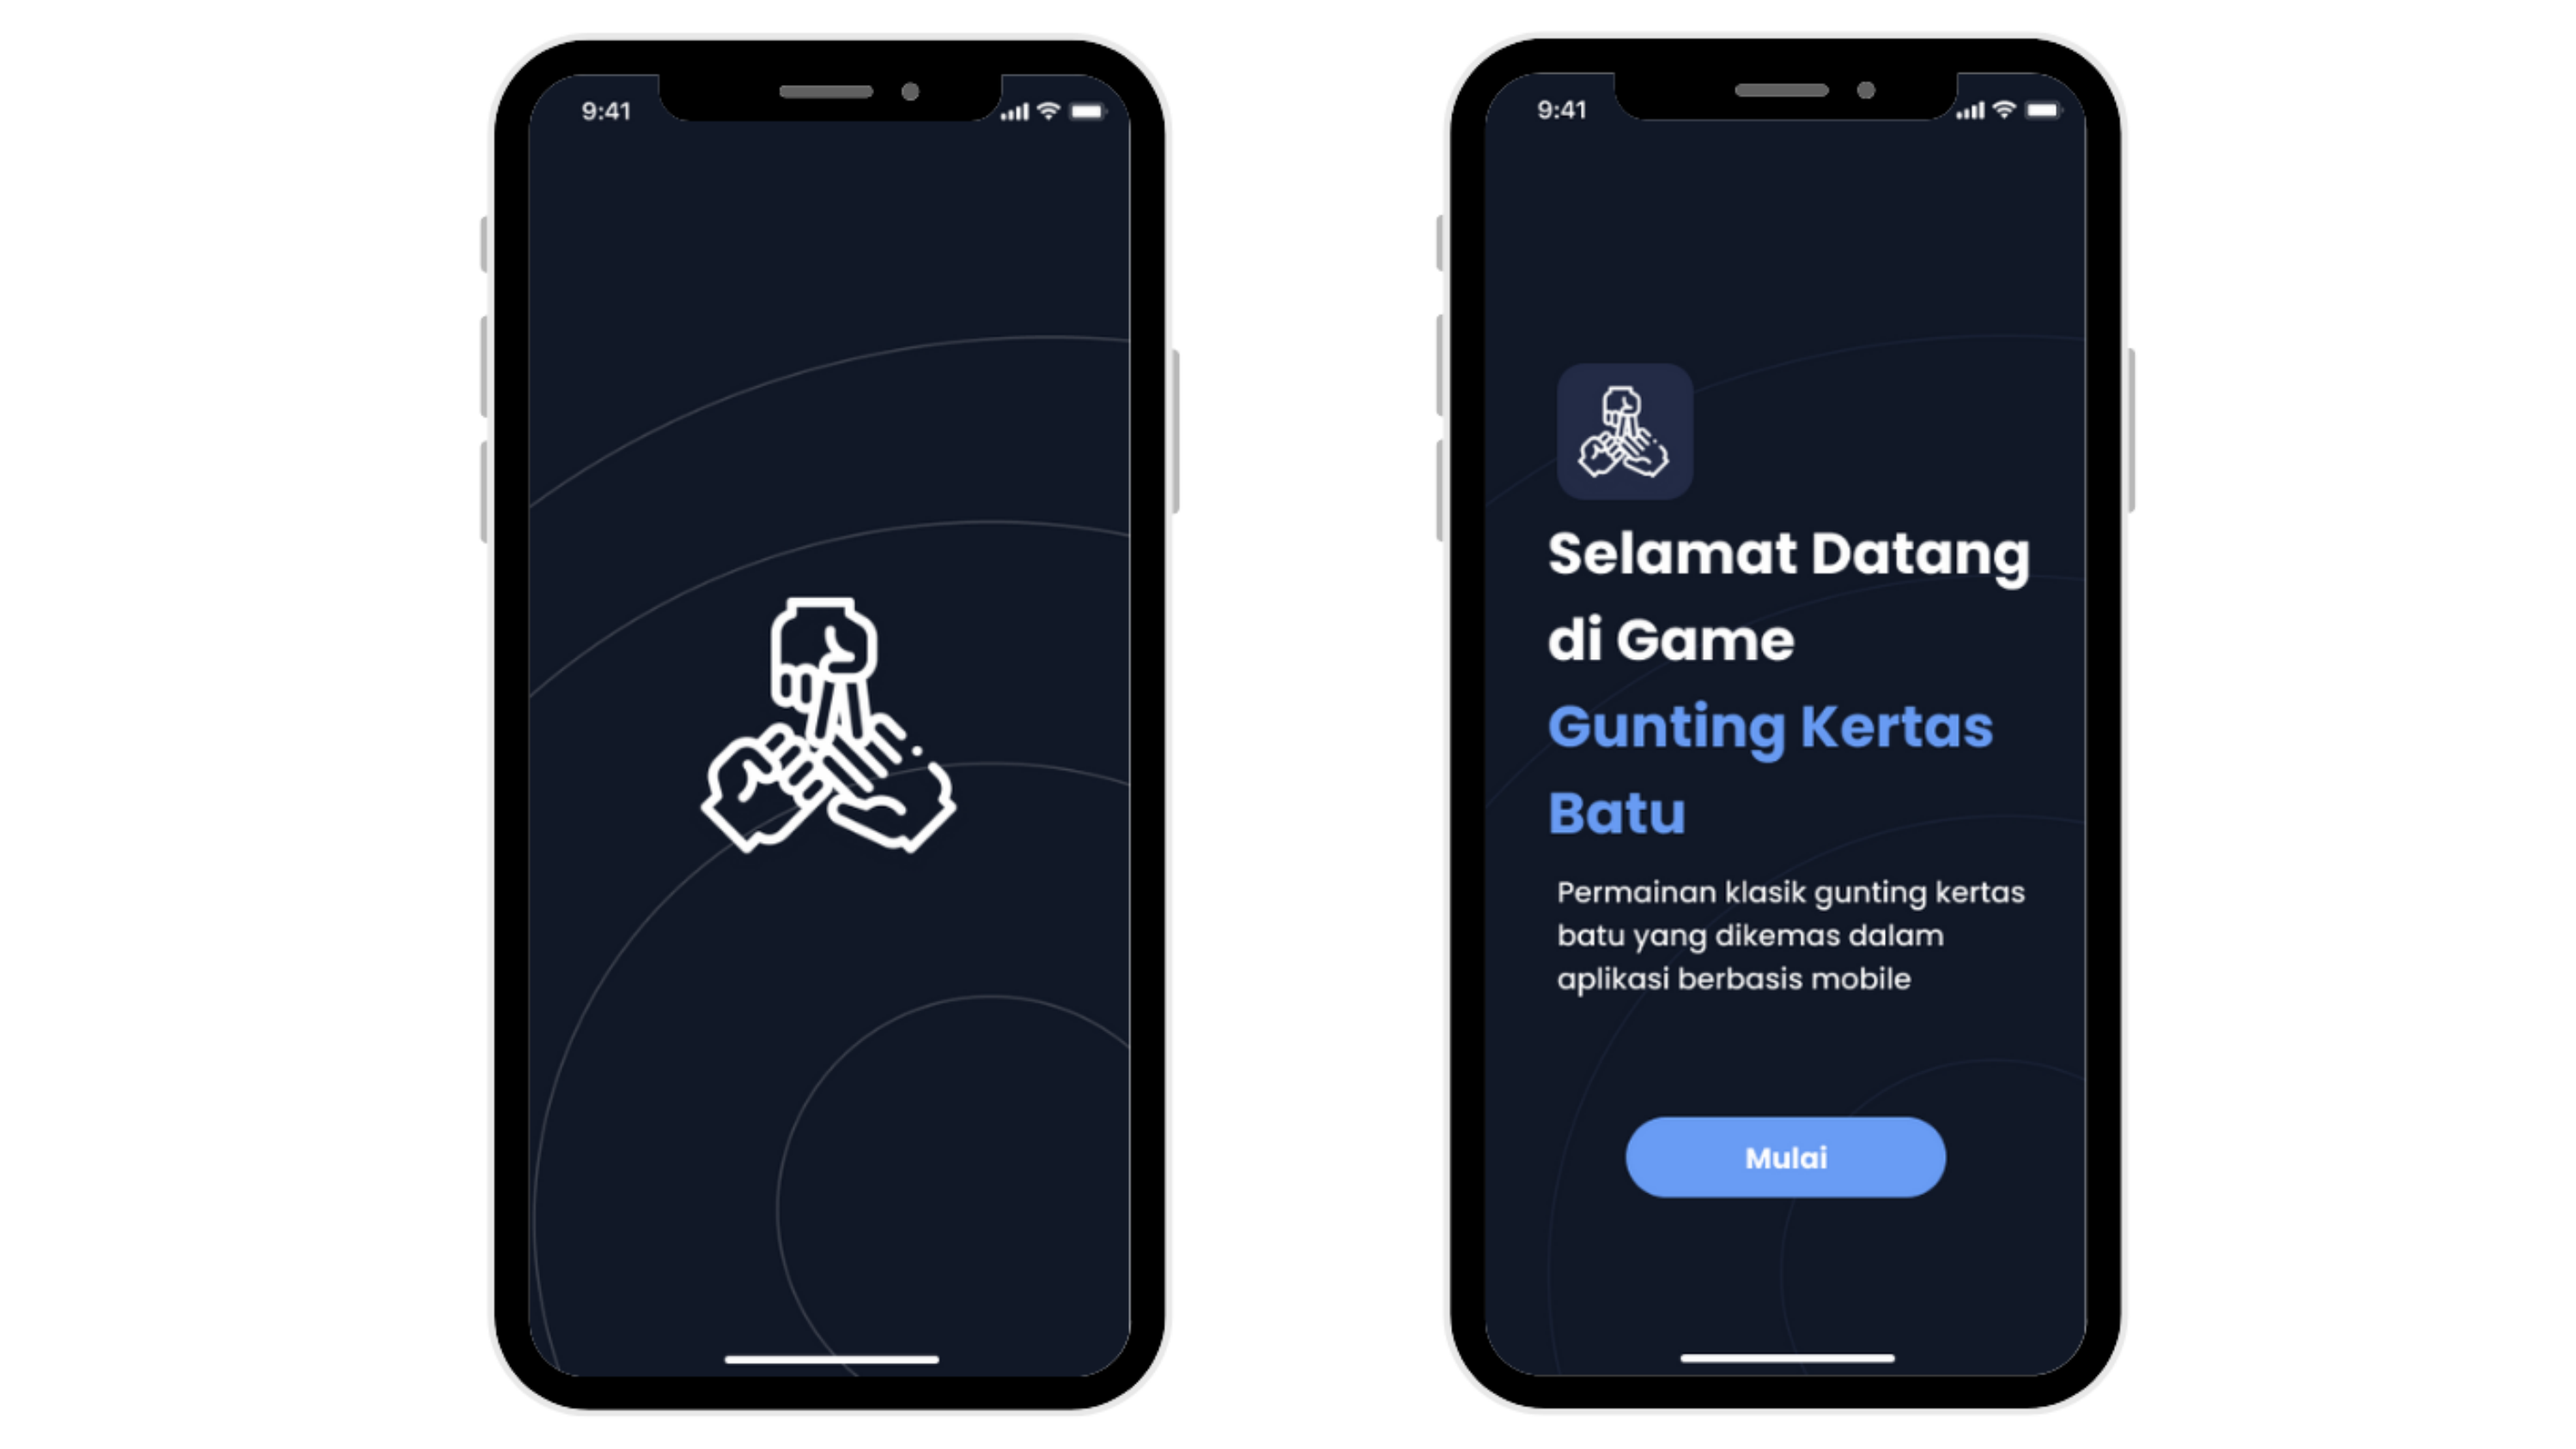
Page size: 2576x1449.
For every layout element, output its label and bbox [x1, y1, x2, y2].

text_box [27, 3, 2549, 1445]
